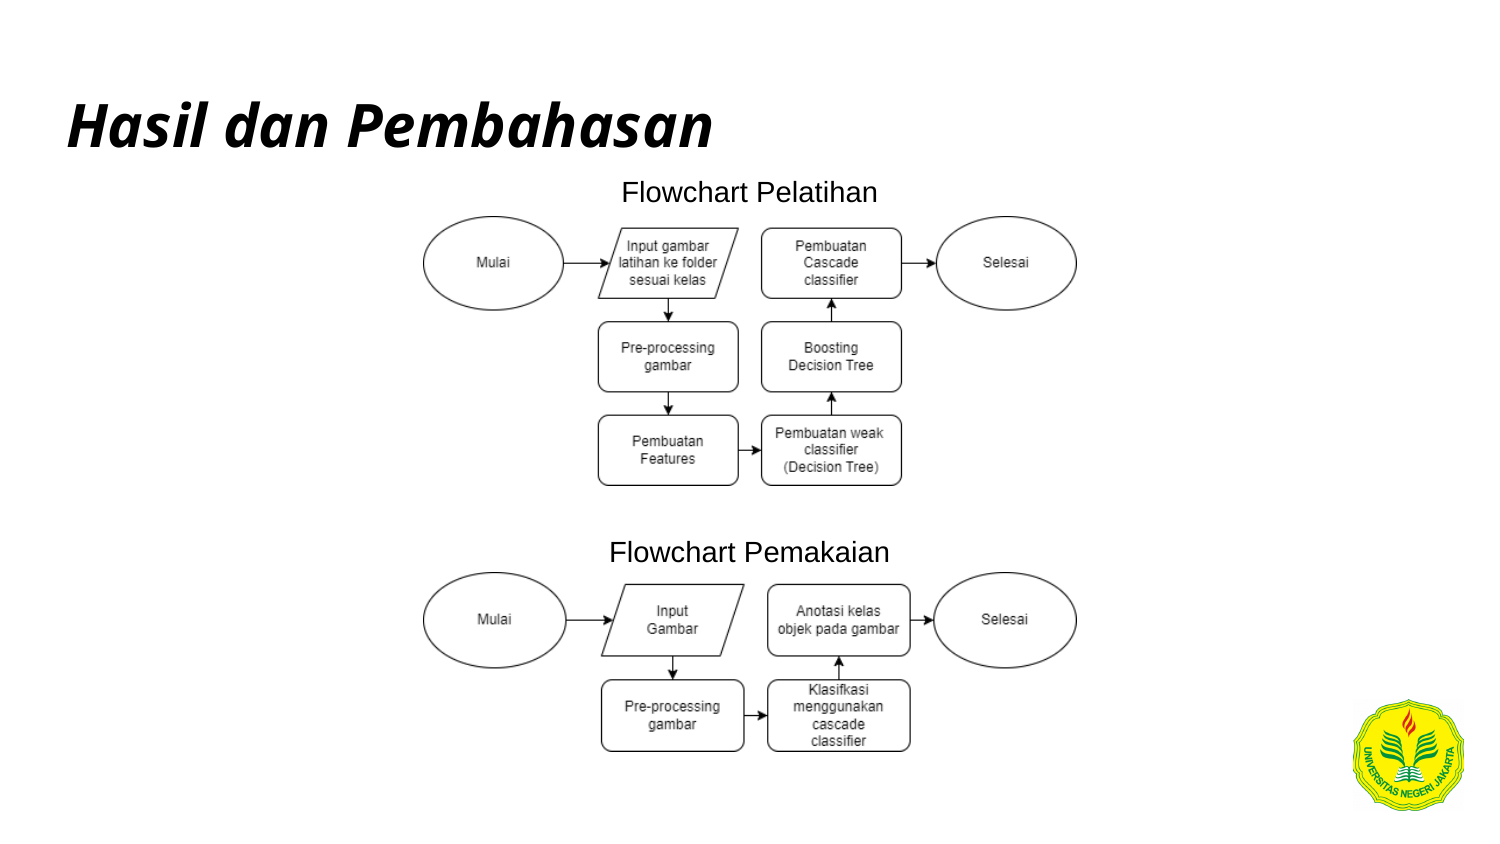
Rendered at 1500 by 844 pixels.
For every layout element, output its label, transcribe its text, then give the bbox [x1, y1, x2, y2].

picture [423, 216, 1077, 486]
picture [423, 572, 1077, 752]
text_box Flowchart Pelatihan [449, 165, 1051, 214]
text_box Flowchart Pemakaian [594, 526, 906, 571]
picture [1353, 699, 1465, 811]
title Hasil dan Pembahasan [51, 72, 1449, 176]
